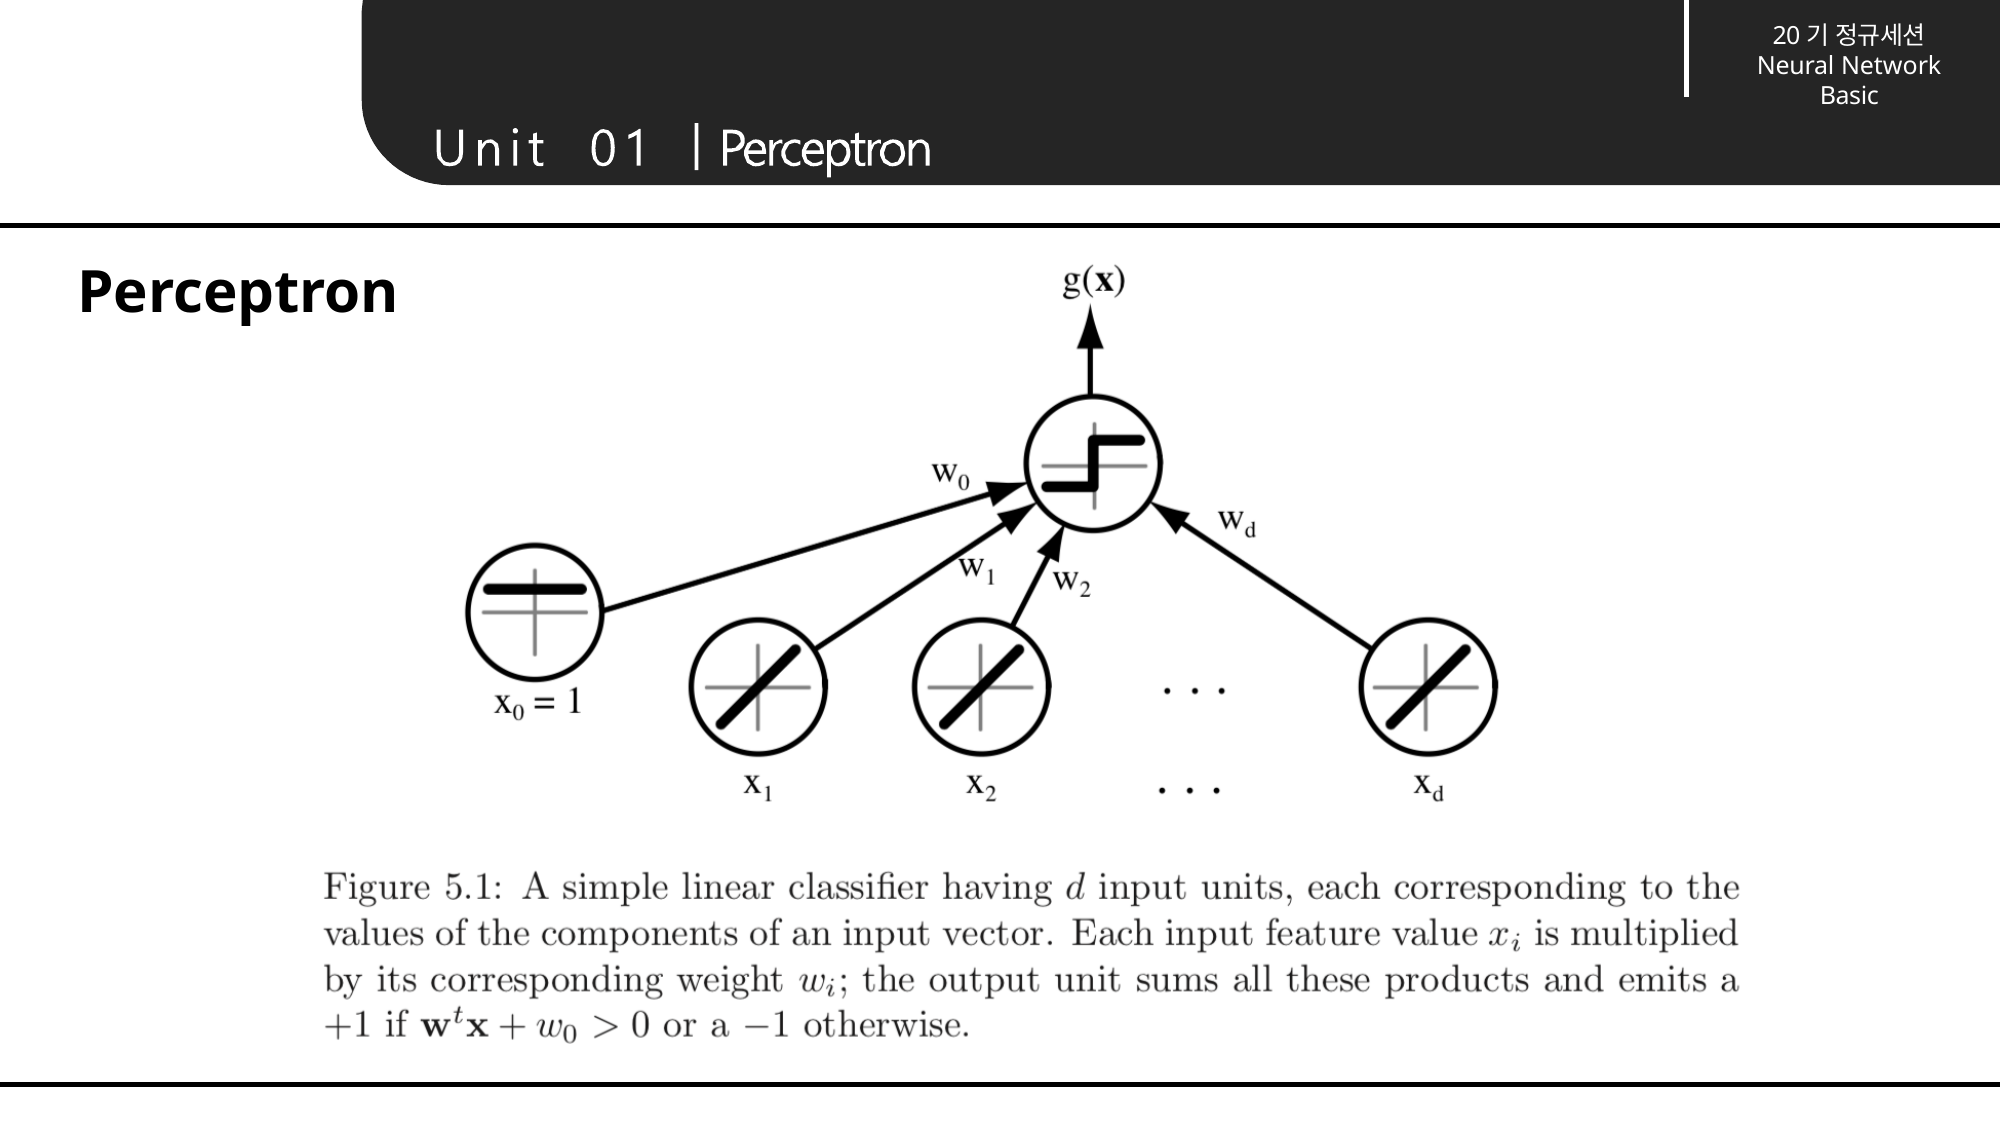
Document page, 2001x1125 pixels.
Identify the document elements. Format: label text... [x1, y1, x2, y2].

text_box Perceptron [74, 252, 313, 325]
picture [312, 254, 1761, 1054]
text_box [361, 0, 2000, 186]
